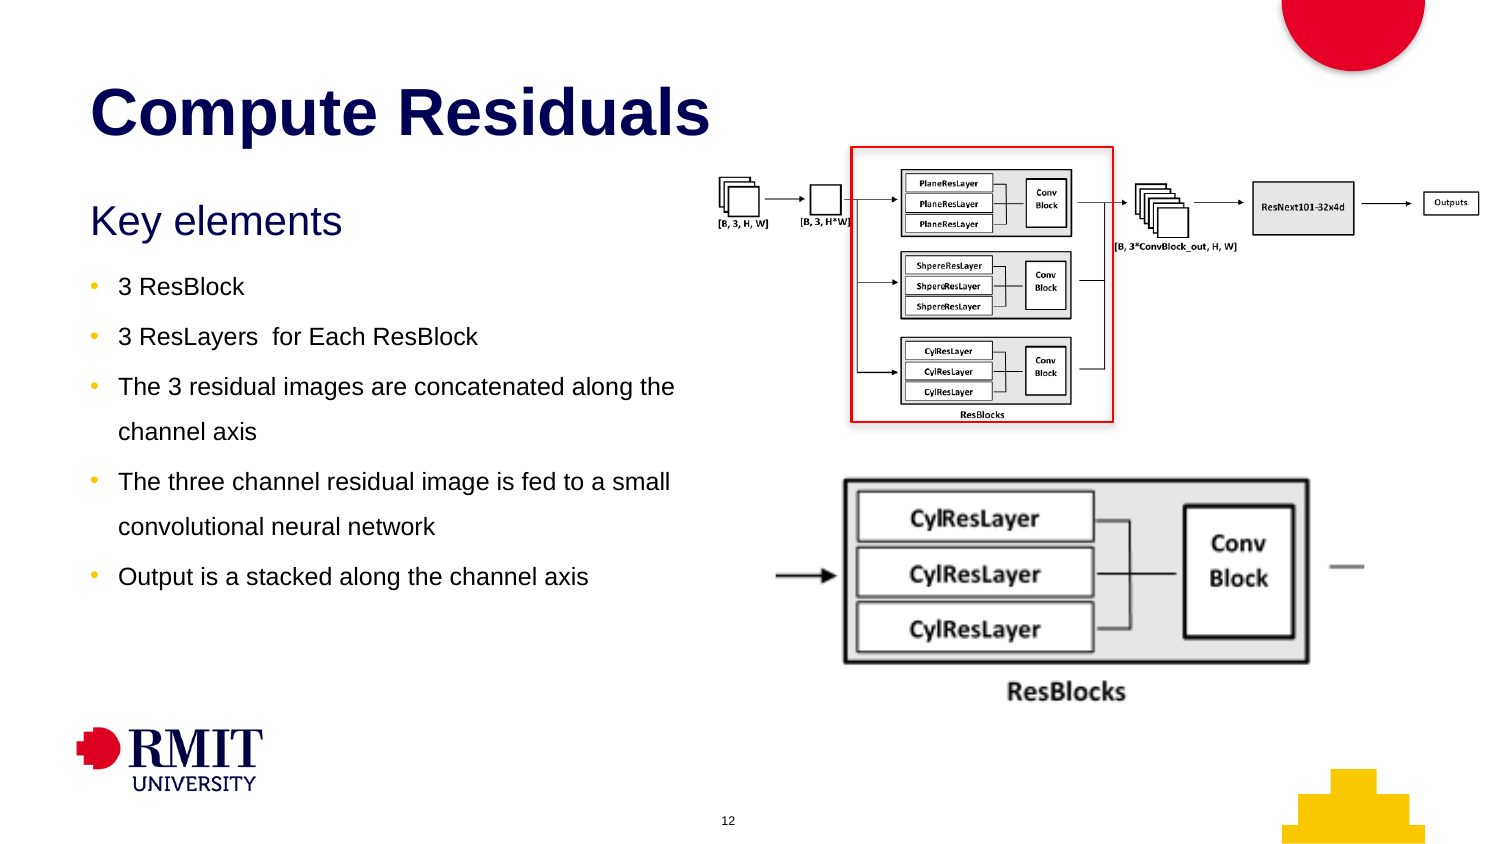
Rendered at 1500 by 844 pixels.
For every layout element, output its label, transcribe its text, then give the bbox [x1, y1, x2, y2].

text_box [702, 146, 1482, 431]
list Key elements [75, 186, 697, 281]
picture [57, 710, 281, 810]
picture [775, 452, 1365, 742]
list 3 ResBlock 3 ResLayers for Each ResBlock The 3 residual images are concatenated along the channel axis The three channel residual image is fed to a small convolutional neural network Output is a stacked along the channel axis [75, 281, 710, 697]
title Compute Residuals [75, 17, 1267, 186]
